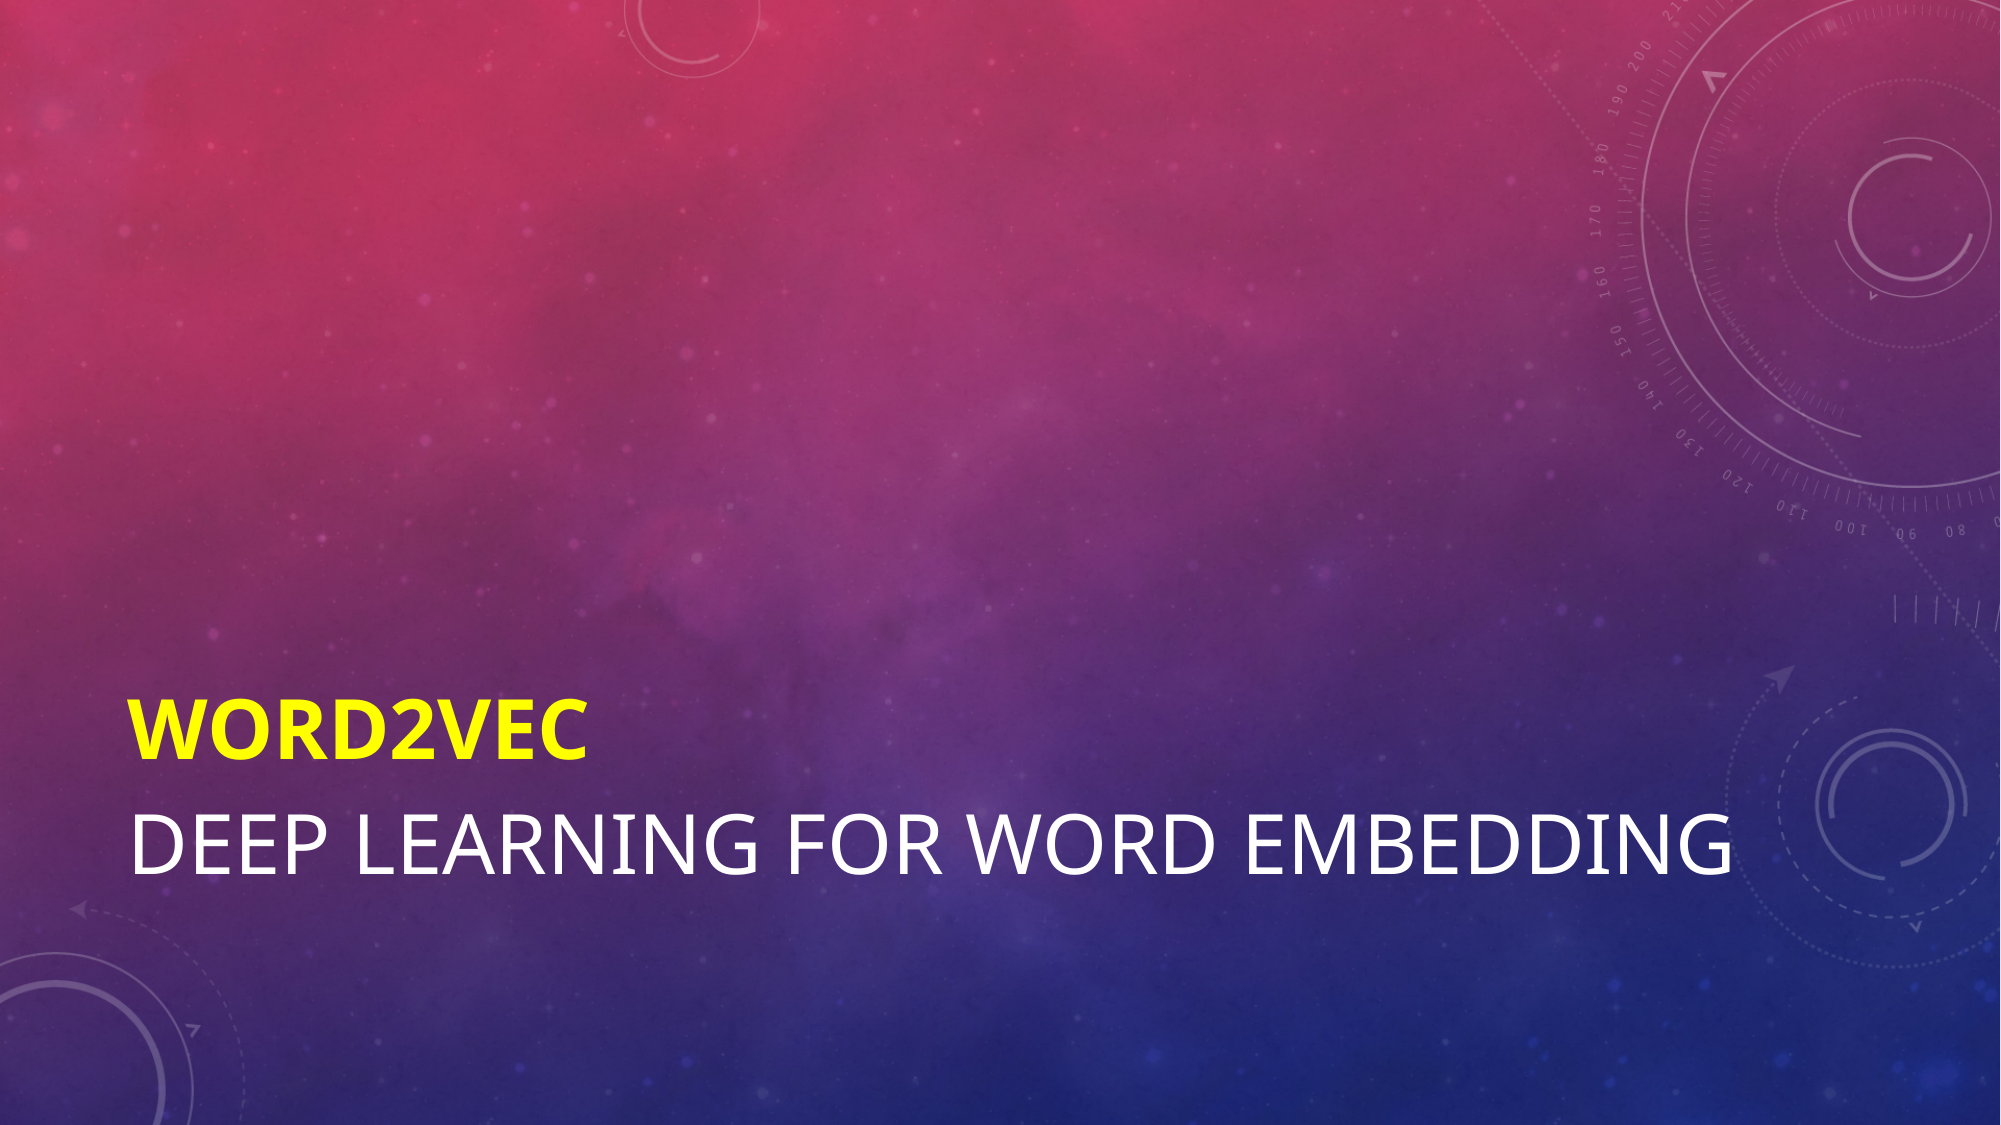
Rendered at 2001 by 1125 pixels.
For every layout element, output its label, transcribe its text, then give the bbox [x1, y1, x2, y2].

list Deep learning for word embedding [112, 783, 1775, 925]
picture [0, 0, 2001, 1125]
title Word2vec [112, 542, 1775, 783]
